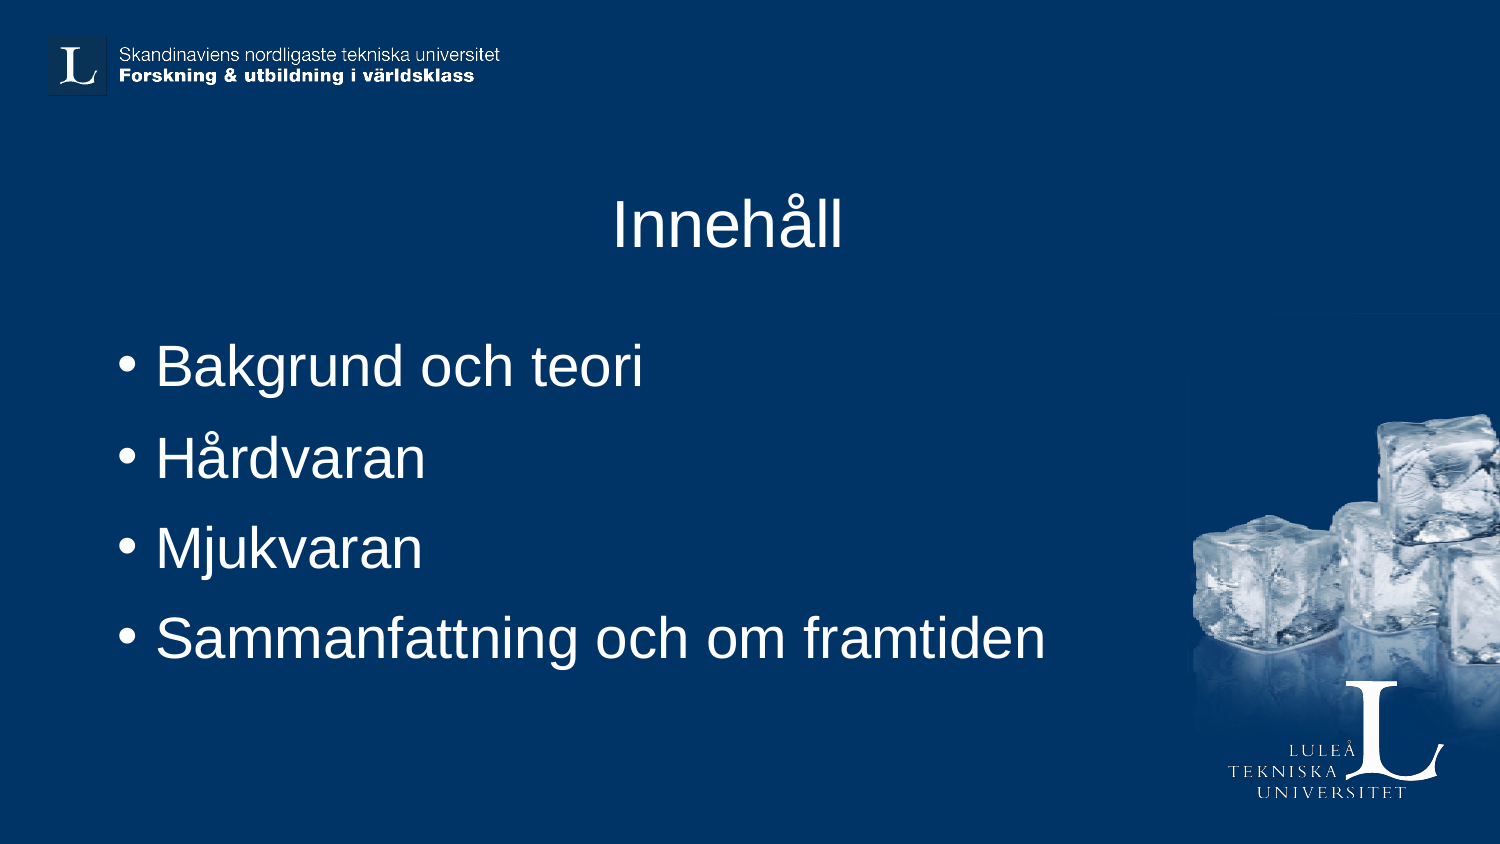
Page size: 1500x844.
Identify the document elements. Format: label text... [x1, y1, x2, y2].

list Bakgrund och teori Hårdvaran Mjukvaran Sammanfattning och om framtiden [64, 313, 1390, 798]
title Innehåll [53, 150, 1404, 291]
picture [1187, 313, 1500, 844]
picture [0, 0, 599, 187]
